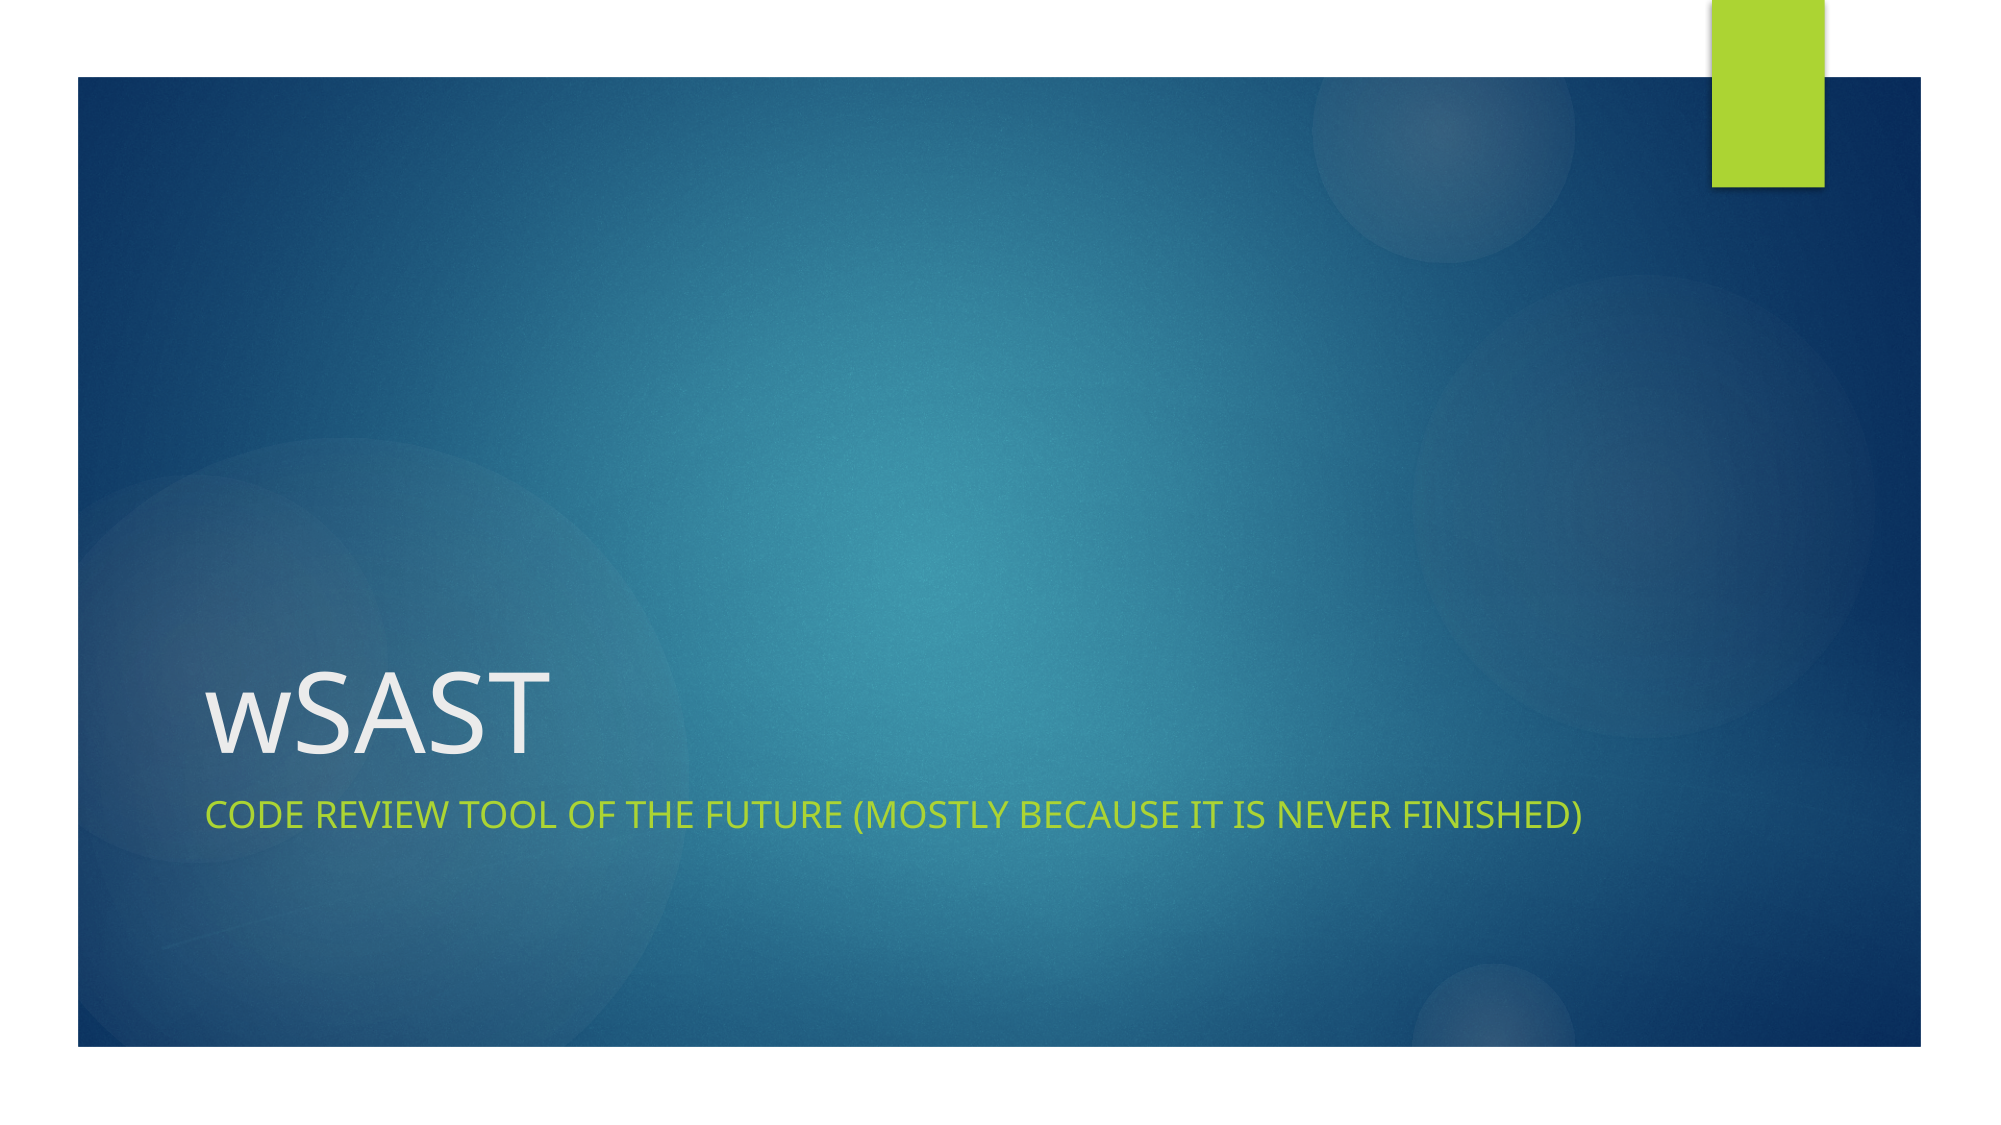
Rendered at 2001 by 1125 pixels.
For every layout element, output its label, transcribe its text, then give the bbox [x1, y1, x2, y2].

title wSAST [189, 344, 1638, 783]
subtitle Code review Tool of the future (Mostly because it is never finished) [189, 783, 1638, 925]
